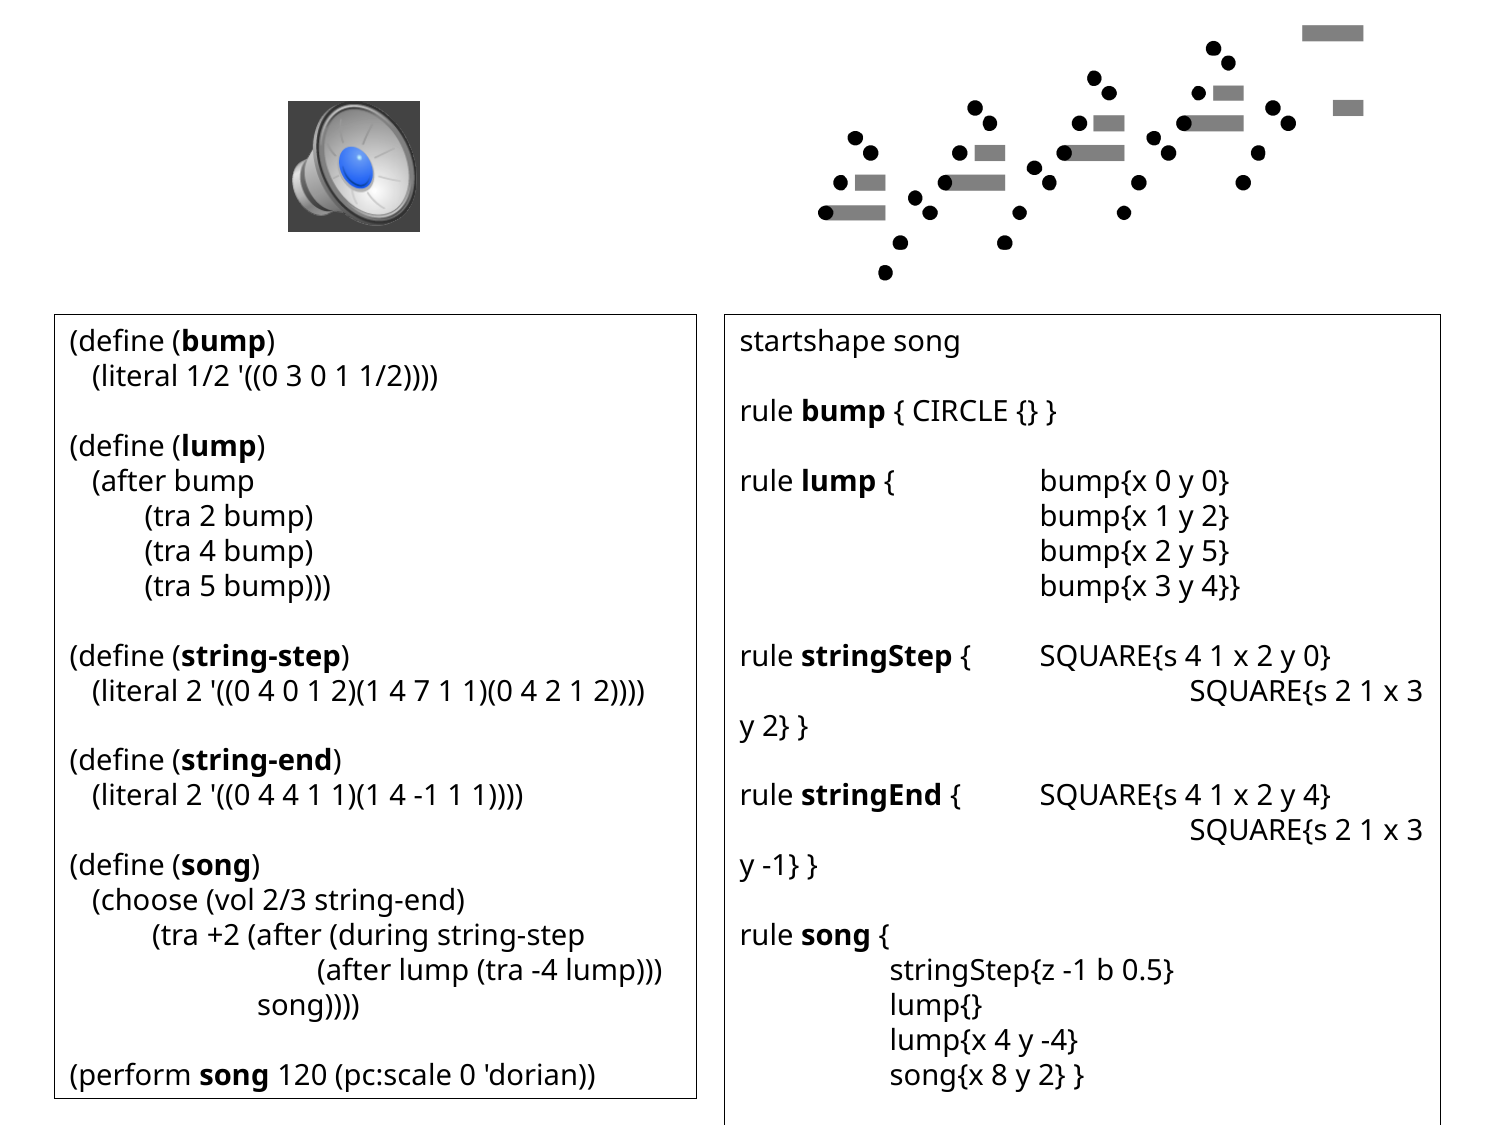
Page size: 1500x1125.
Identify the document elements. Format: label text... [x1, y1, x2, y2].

picture [287, 99, 421, 234]
text_box startshape song rule bump { CIRCLE {} } rule lump { bump{x 0 y 0} bump{x 1 y 2} bump{x 2 y 5} bump{x 3 y 4}} rule stringStep { SQUARE{s 4 1 x 2 y 0} SQUARE{s 2 1 x 3 y 2} } rule stringEnd { SQUARE{s 4 1 x 2 y 4} SQUARE{s 2 1 x 3 y -1} } rule song { stringStep{z -1 b 0.5} lump{} lump{x 4 y -4} song{x 8 y 2} } rule song 0.25 { stringEnd{z -1 b 0.5} } [724, 314, 1441, 1125]
picture [810, 17, 1370, 288]
text_box (define (bump) (literal 1/2 '((0 3 0 1 1/2)))) (define (lump) (after bump (tra 2 bump) (tra 4 bump) (tra 5 bump))) (define (string-step) (literal 2 '((0 4 0 1 2)(1 4 7 1 1)(0 4 2 1 2)))) (define (string-end) (literal 2 '((0 4 4 1 1)(1 4 -1 1 1)))) (define (song) (choose (vol 2/3 string-end) (tra +2 (after (during string-step (after lump (tra -4 lump))) song)))) (perform song 120 (pc:scale 0 'dorian)) [54, 314, 697, 1099]
